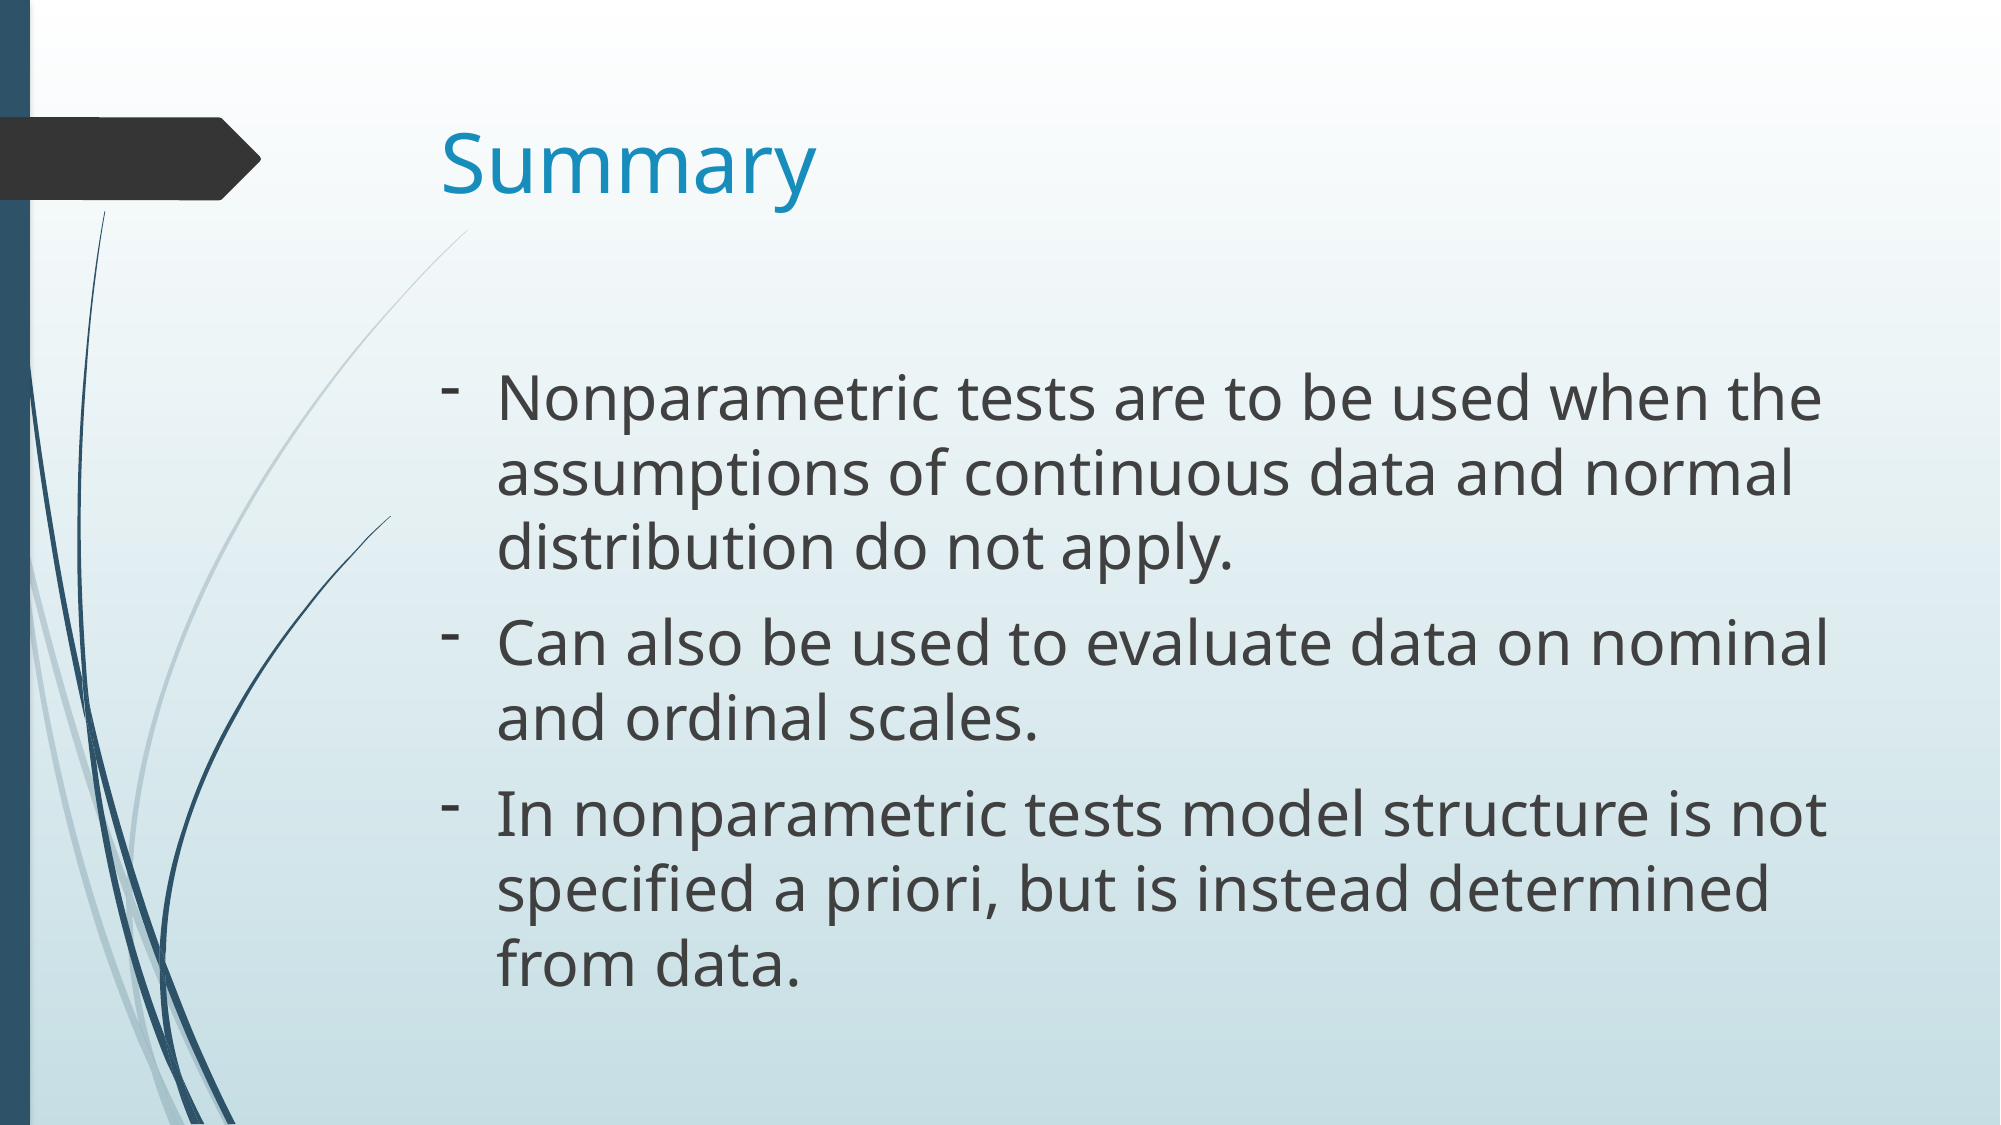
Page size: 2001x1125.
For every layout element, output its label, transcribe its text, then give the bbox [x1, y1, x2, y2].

title Summary [425, 102, 1888, 313]
list Nonparametric tests are to be used when the assumptions of continuous data and normal distribution do not apply. Can also be used to evaluate data on nominal and ordinal scales. In nonparametric tests model structure is not specified a priori, but is instead determined from data. [424, 350, 1888, 1011]
